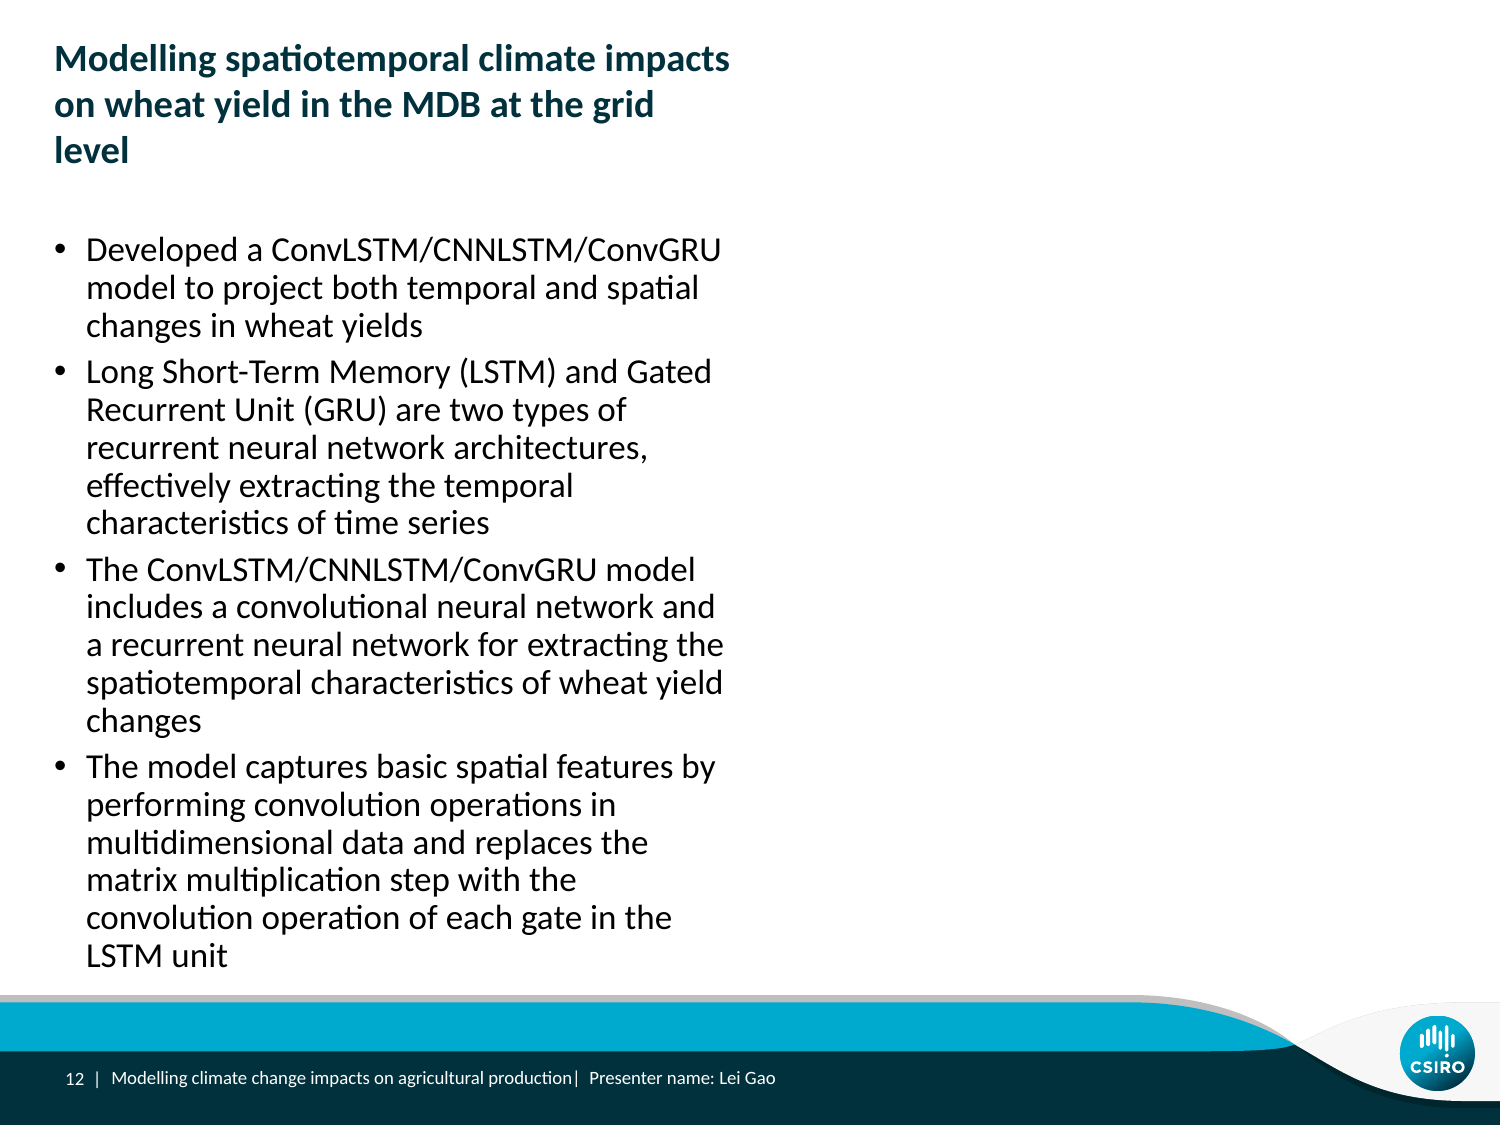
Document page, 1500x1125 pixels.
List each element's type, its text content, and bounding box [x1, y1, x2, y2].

slide_number 12 | [54, 1067, 102, 1088]
footer Modelling climate change impacts on agricultural production| Presenter name: Lei Gao [111, 1067, 1110, 1088]
title Modelling spatiotemporal climate impacts on wheat yield in the MDB at the grid level [54, 32, 734, 173]
list Developed a ConvLSTM/CNNLSTM/ConvGRU model to project both temporal and spatial changes in wheat yields Long Short-Term Memory (LSTM) and Gated Recurrent Unit (GRU) are two types of recurrent neural network architectures, effectively extracting the temporal characteristics of time series The ConvLSTM/CNNLSTM/ConvGRU model includes a convolutional neural network and a recurrent neural network for extracting the spatiotemporal characteristics of wheat yield changes The model captures basic spatial features by performing convolution operations in multidimensional data and replaces the matrix multiplication step with the convolution operation of each gate in the LSTM unit [54, 231, 734, 988]
